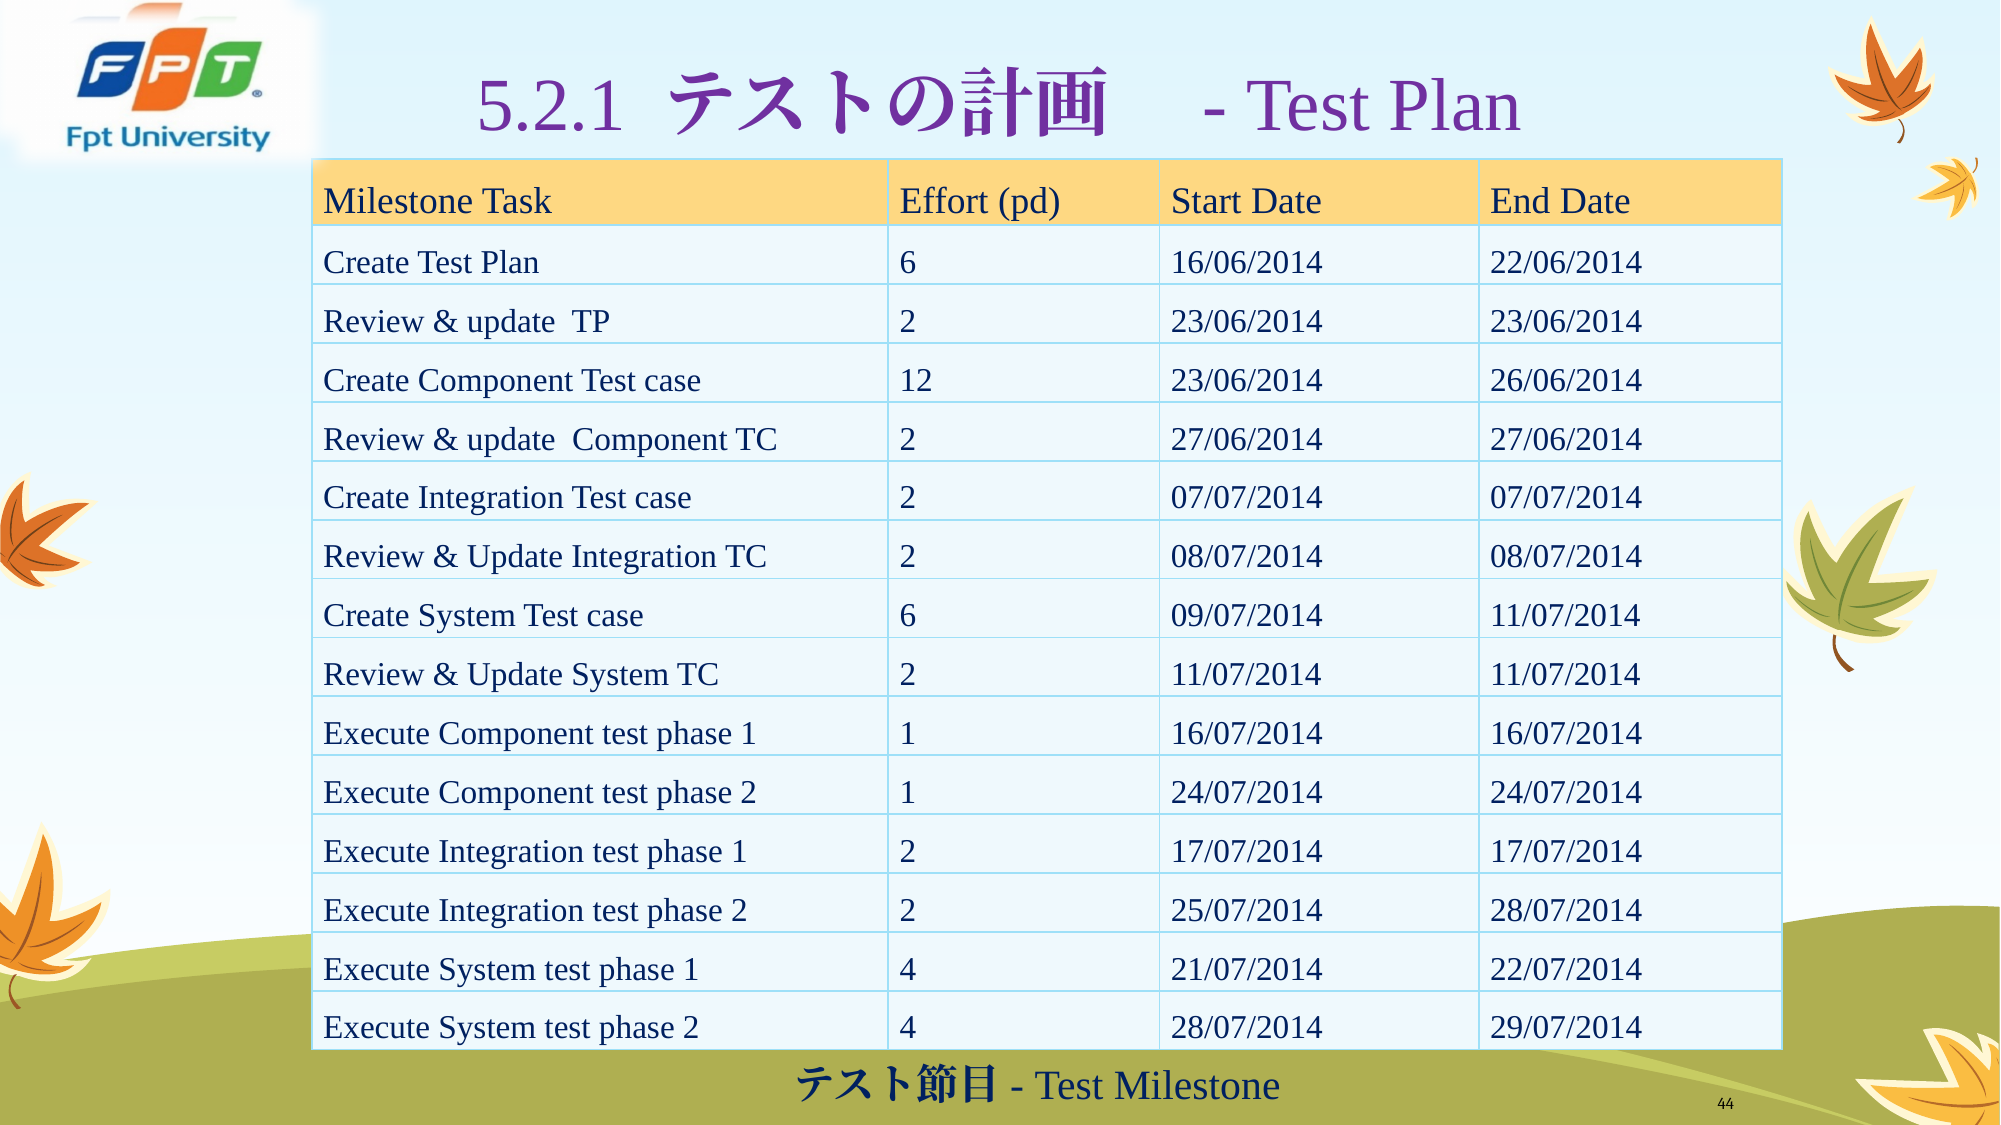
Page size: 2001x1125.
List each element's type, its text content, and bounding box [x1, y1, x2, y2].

table_cell 27/06/2014 [1480, 403, 1781, 460]
table_cell 17/07/2014 [1160, 815, 1478, 872]
table_cell 24/07/2014 [1480, 756, 1781, 813]
table_cell 29/07/2014 [1480, 992, 1781, 1049]
table_cell 4 [889, 992, 1159, 1049]
table_cell 21/07/2014 [1160, 933, 1478, 990]
title 5.2.1 テストの計画 - Test Plan [337, 12, 1749, 155]
slide_number 44 [1644, 1083, 1750, 1122]
table_cell 23/06/2014 [1160, 344, 1478, 401]
table_cell 16/07/2014 [1160, 697, 1478, 754]
table_cell 6 [889, 226, 1159, 283]
table_cell 2 [889, 638, 1159, 695]
table_cell 16/07/2014 [1480, 697, 1781, 754]
table_cell Execute System test phase 2 [313, 992, 887, 1049]
table_cell 08/07/2014 [1160, 521, 1478, 578]
table_cell 28/07/2014 [1480, 874, 1781, 931]
table_cell Review & update TP [313, 285, 887, 342]
table_cell 1 [889, 697, 1159, 754]
table_cell 25/07/2014 [1160, 874, 1478, 931]
table_cell Create System Test case [313, 579, 887, 637]
table_cell 27/06/2014 [1160, 403, 1478, 460]
table_cell 11/07/2014 [1480, 638, 1781, 695]
table_cell 2 [889, 285, 1159, 342]
table_cell 16/06/2014 [1160, 226, 1478, 283]
table_cell 2 [889, 874, 1159, 931]
table_cell 11/07/2014 [1160, 638, 1478, 695]
table_cell 23/06/2014 [1160, 285, 1478, 342]
table_cell Execute Component test phase 1 [313, 697, 887, 754]
table_cell 07/07/2014 [1480, 462, 1781, 519]
table_cell Review & Update System TC [313, 638, 887, 695]
text_box テスト節目- Test Milestone [778, 1050, 1296, 1115]
table_cell 2 [889, 403, 1159, 460]
table_cell 11/07/2014 [1480, 579, 1781, 637]
table_cell 23/06/2014 [1480, 285, 1781, 342]
table_header End Date [1480, 160, 1781, 224]
table_cell Create Component Test case [313, 344, 887, 401]
table_cell 08/07/2014 [1480, 521, 1781, 578]
table_cell Execute System test phase 1 [313, 933, 887, 990]
table_cell Review & update Component TC [313, 403, 887, 460]
table_cell 4 [889, 933, 1159, 990]
table_cell 6 [889, 579, 1159, 637]
table_cell 22/06/2014 [1480, 226, 1781, 283]
table_cell 28/07/2014 [1160, 992, 1478, 1049]
table_cell 2 [889, 521, 1159, 578]
table_header Effort (pd) [889, 160, 1159, 224]
table_cell Execute Integration test phase 2 [313, 874, 887, 931]
picture [0, 0, 337, 180]
table_cell 1 [889, 756, 1159, 813]
table_cell 07/07/2014 [1160, 462, 1478, 519]
table_cell 22/07/2014 [1480, 933, 1781, 990]
table_header Milestone Task [313, 160, 887, 224]
table_cell Create Test Plan [313, 226, 887, 283]
table_cell Execute Integration test phase 1 [313, 815, 887, 872]
table_cell 2 [889, 462, 1159, 519]
table_cell 26/06/2014 [1480, 344, 1781, 401]
table_cell Execute Component test phase 2 [313, 756, 887, 813]
table_header Start Date [1160, 160, 1478, 224]
table_cell 2 [889, 815, 1159, 872]
table_cell Create Integration Test case [313, 462, 887, 519]
table_cell 09/07/2014 [1160, 579, 1478, 637]
table_cell 12 [889, 344, 1159, 401]
table_cell Review & Update Integration TC [313, 521, 887, 578]
table_cell 17/07/2014 [1480, 815, 1781, 872]
table_cell 24/07/2014 [1160, 756, 1478, 813]
